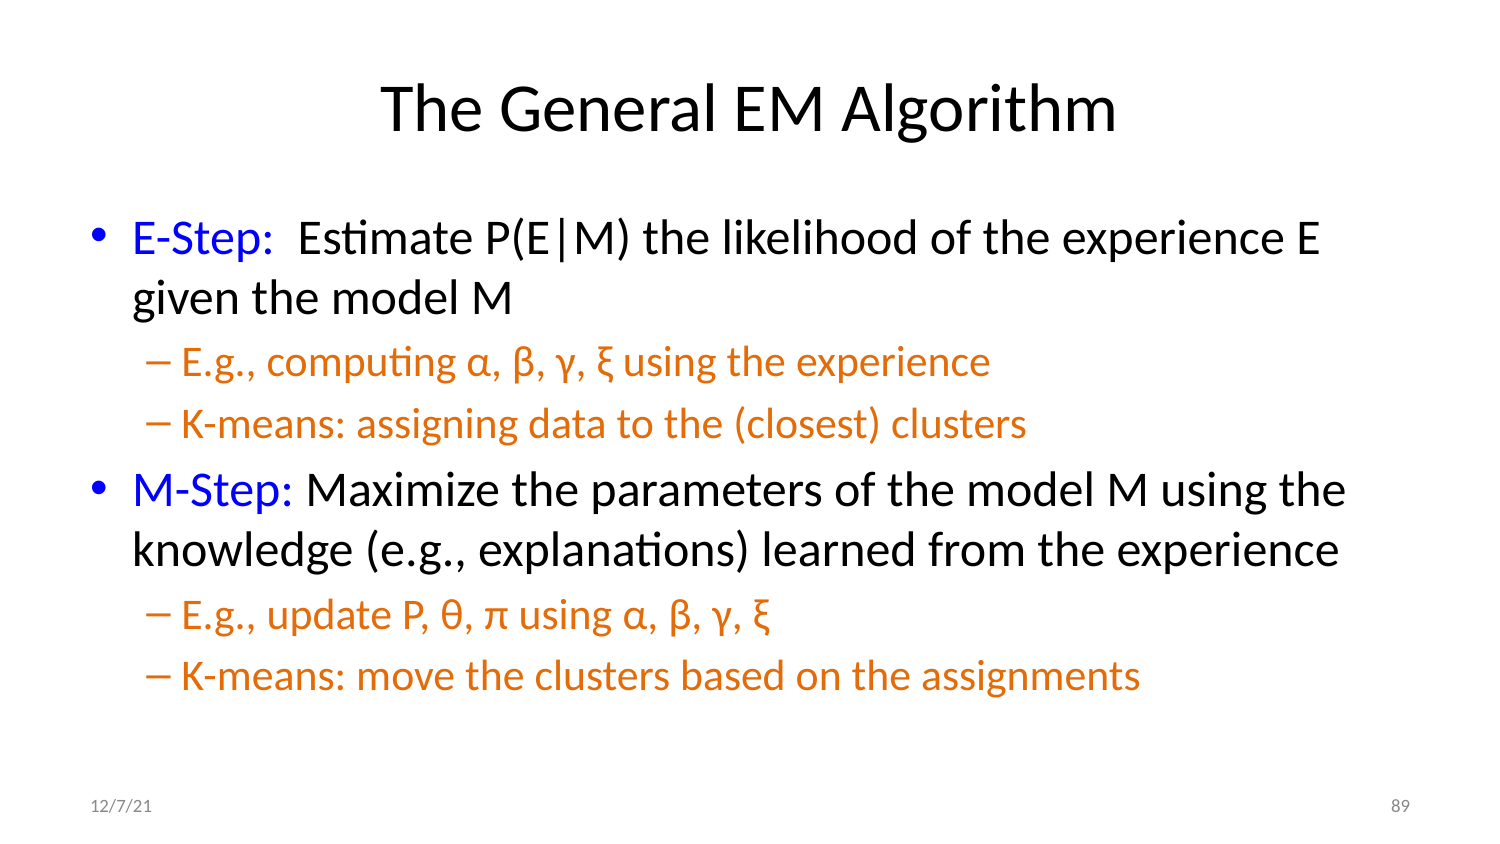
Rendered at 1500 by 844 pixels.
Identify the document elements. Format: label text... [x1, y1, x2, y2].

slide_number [75, 782, 425, 827]
list E-Step: Estimate P(E|M) the likelihood of the experience E given the model M E.g., computing α, β, γ, ξ using the experience K-means: assigning data to the (closest) clusters M-Step: Maximize the parameters of the model M using the knowledge (e.g., explanations) learned from the experience E.g., update P, θ, π using α, β, γ, ξ K-means: move the clusters based on the assignments [75, 196, 1425, 754]
slide_number ‹#› [1074, 782, 1425, 827]
title The General EM Algorithm [75, 33, 1425, 175]
